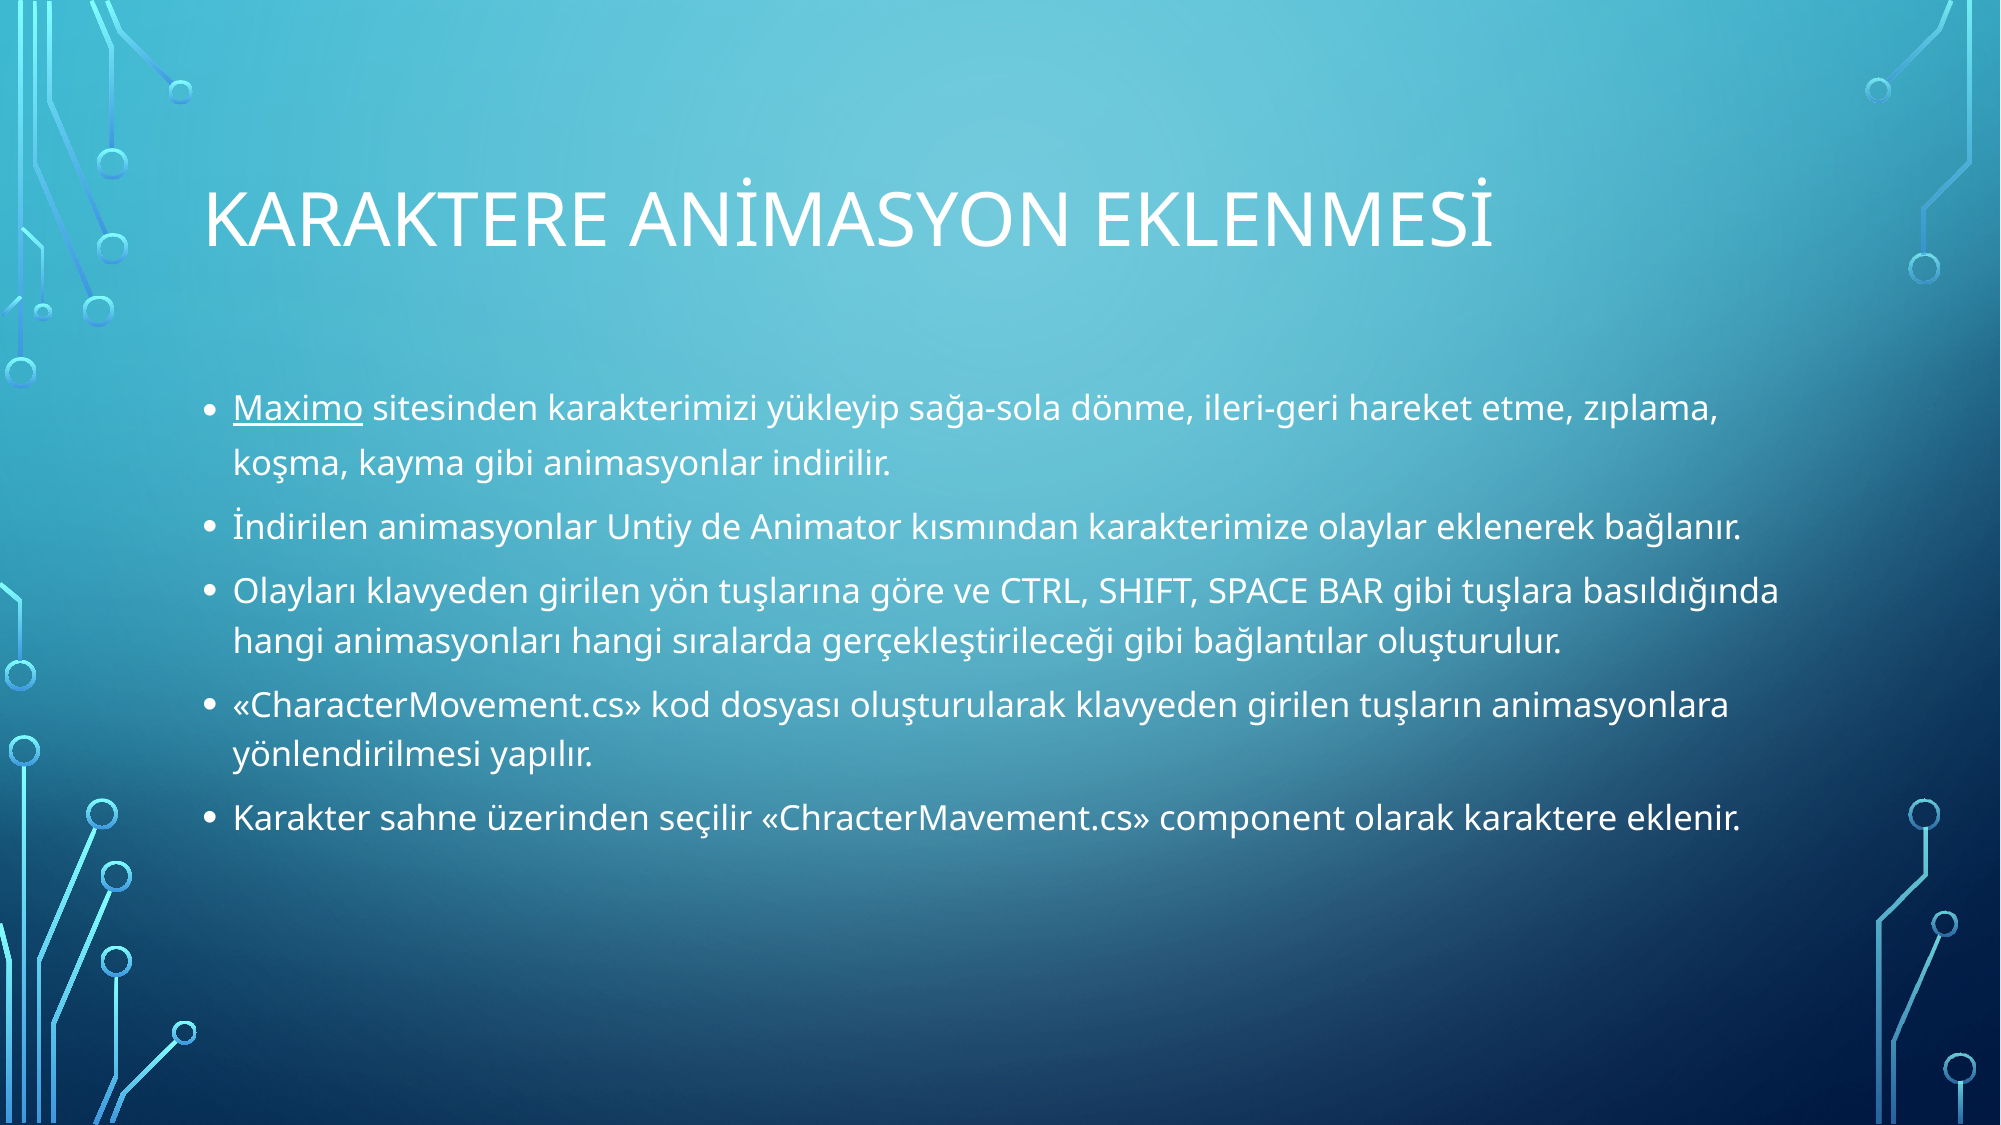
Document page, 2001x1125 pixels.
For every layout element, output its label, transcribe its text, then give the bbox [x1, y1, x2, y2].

title Karaktere Animasyon Eklenmesi [187, 101, 1813, 344]
list Maximo sitesinden karakterimizi yükleyip sağa-sola dönme, ileri-geri hareket etme, zıplama, koşma, kayma gibi animasyonlar indirilir. İndirilen animasyonlar Untiy de Animator kısmından karakterimize olaylar eklenerek bağlanır. Olayları klavyeden girilen yön tuşlarına göre ve CTRL, SHIFT, SPACE BAR gibi tuşlara basıldığında hangi animasyonları hangi sıralarda gerçekleştirileceği gibi bağlantılar oluşturulur. «CharacterMovement.cs» kod dosyası oluşturularak klavyeden girilen tuşların animasyonlara yönlendirilmesi yapılır. Karakter sahne üzerinden seçilir «ChracterMavement.cs» component olarak karaktere eklenir. [187, 369, 1813, 950]
